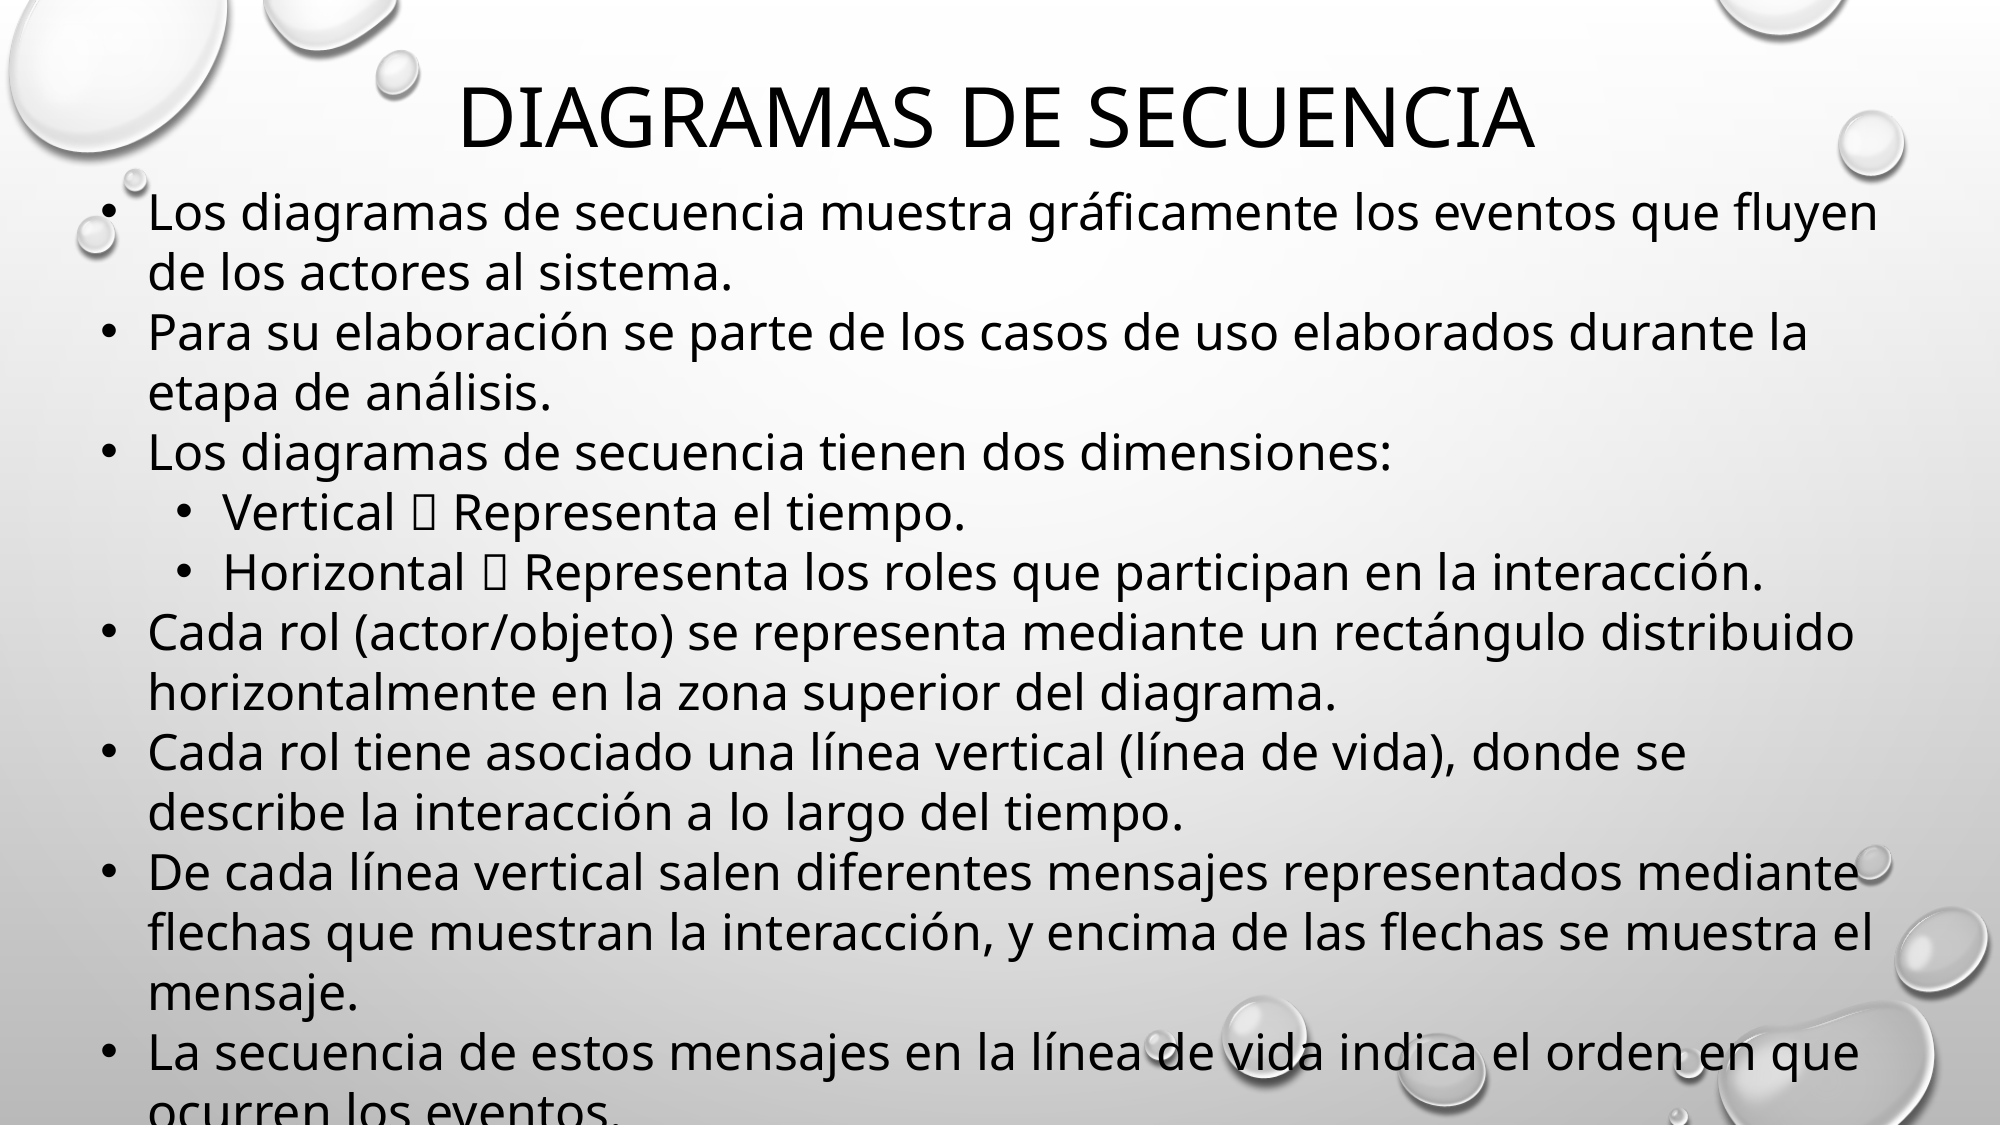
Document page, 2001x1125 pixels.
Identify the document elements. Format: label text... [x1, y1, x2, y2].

picture [0, 0, 2000, 1125]
text_box Los diagramas de secuencia muestra gráficamente los eventos que fluyen de los actores al sistema. Para su elaboración se parte de los casos de uso elaborados durante la etapa de análisis. Los diagramas de secuencia tienen dos dimensiones: Vertical  Representa el tiempo. Horizontal  Representa los roles que participan en la interacción. Cada rol (actor/objeto) se representa mediante un rectángulo distribuido horizontalmente en la zona superior del diagrama. Cada rol tiene asociado una línea vertical (línea de vida), donde se describe la interacción a lo largo del tiempo. De cada línea vertical salen diferentes mensajes representados mediante flechas que muestran la interacción, y encima de las flechas se muestra el mensaje. La secuencia de estos mensajes en la línea de vida indica el orden en que ocurren los eventos. [85, 172, 1908, 1125]
title DIAGRAMAS DE secuencia [147, 53, 1846, 172]
